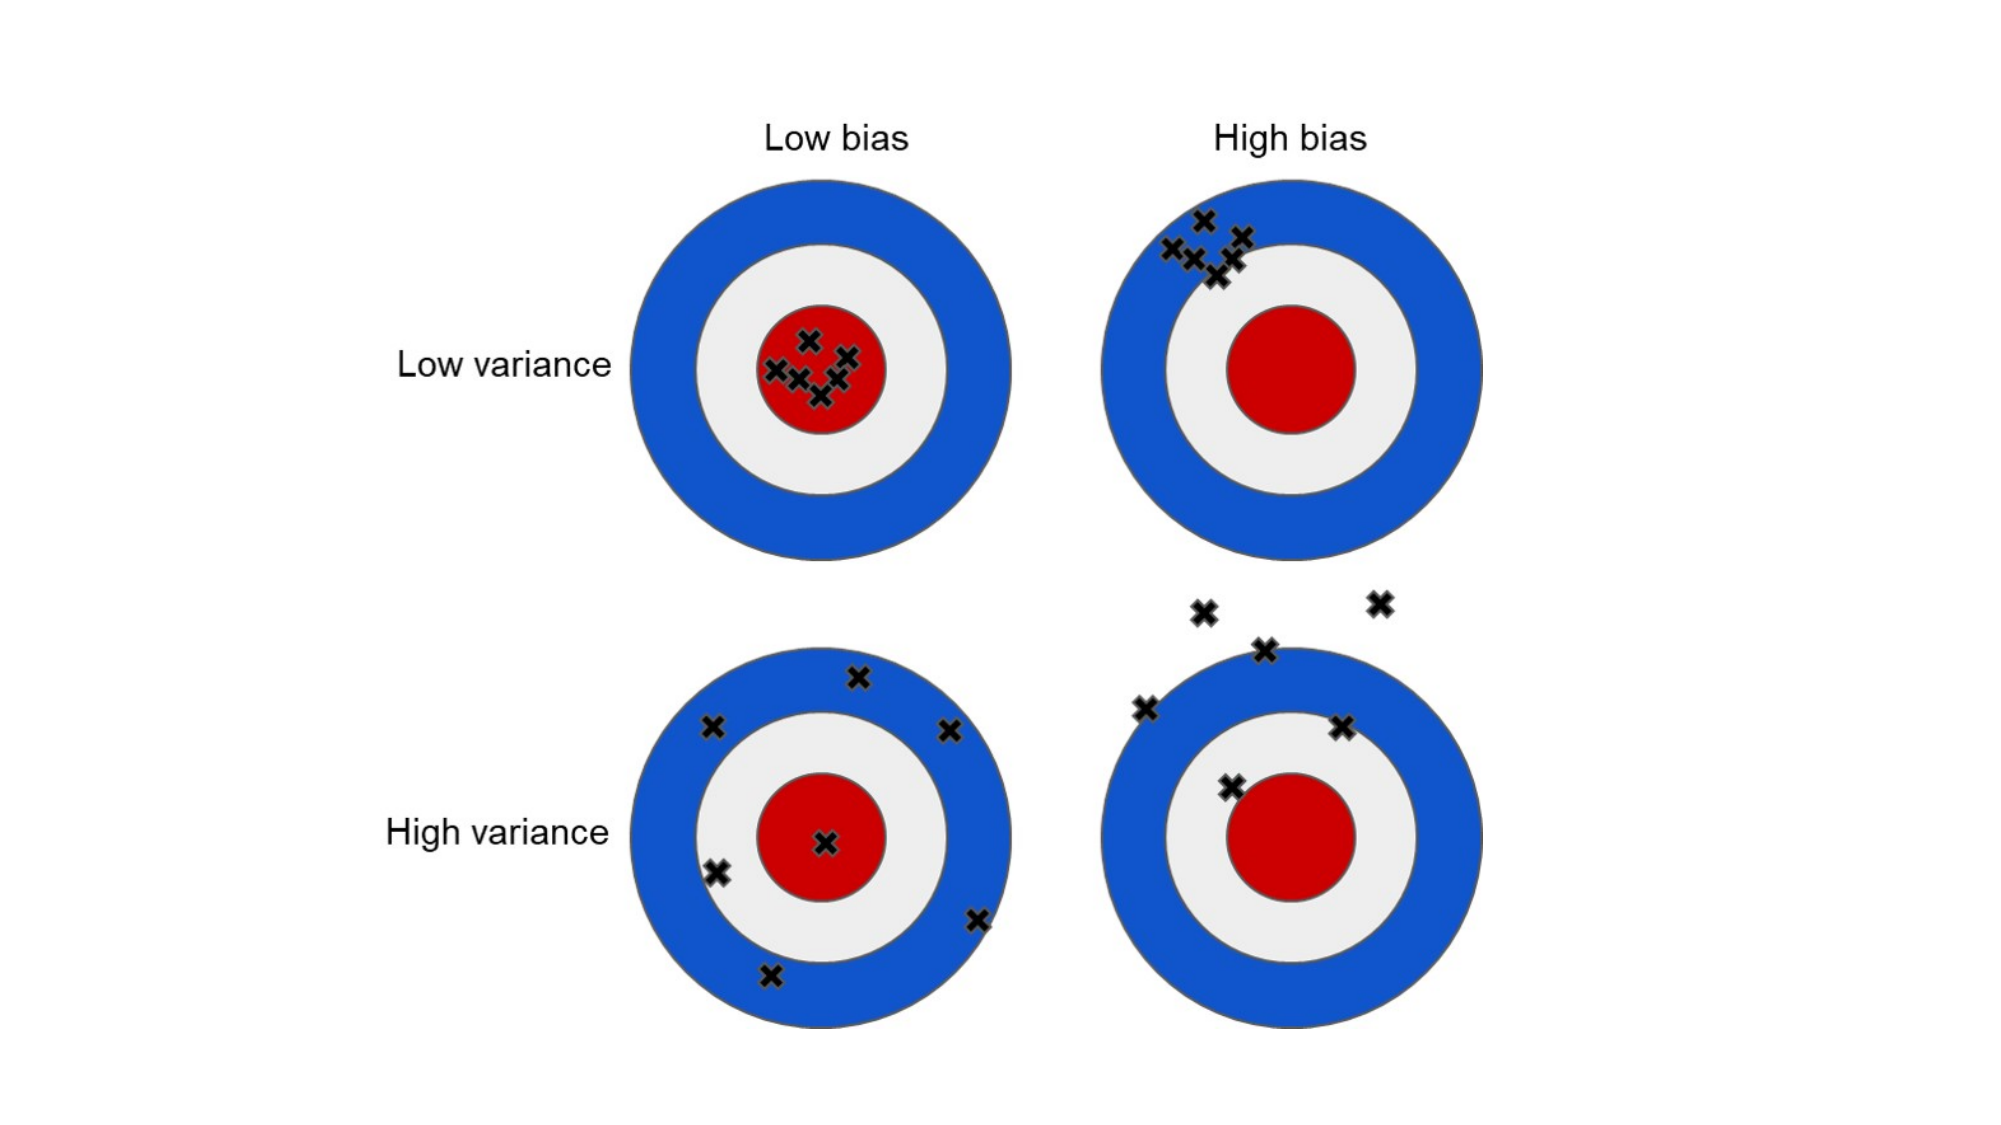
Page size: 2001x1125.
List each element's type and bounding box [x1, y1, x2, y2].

picture [360, 96, 1483, 1029]
